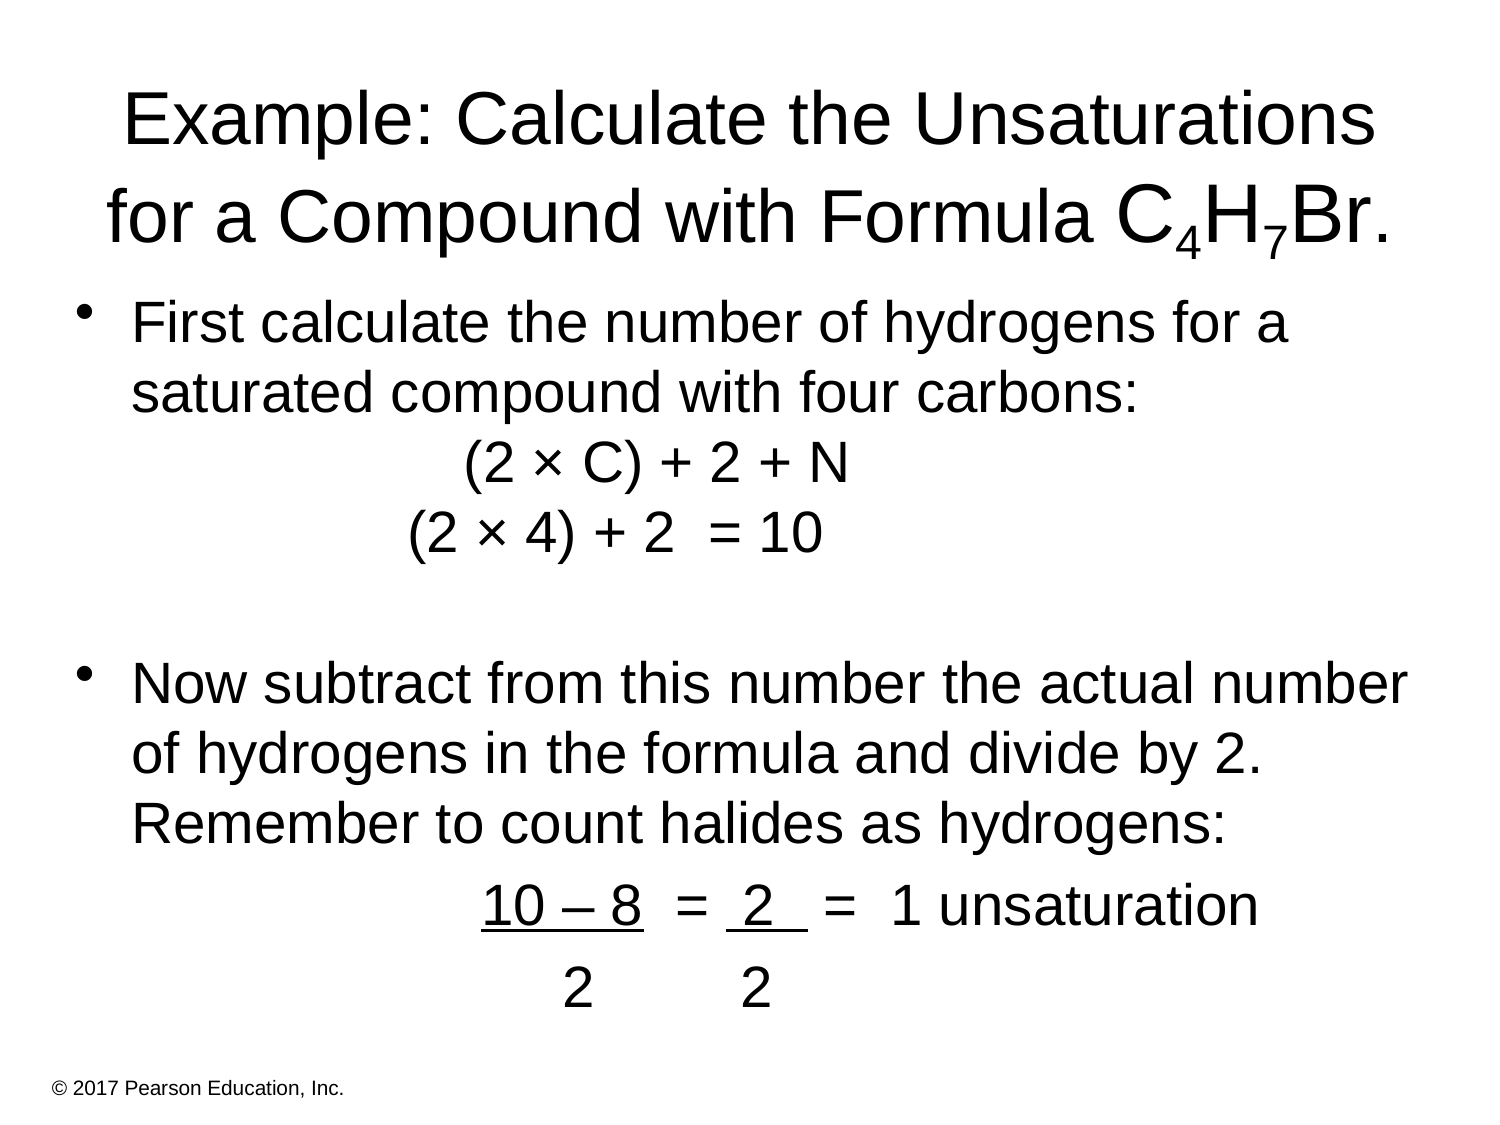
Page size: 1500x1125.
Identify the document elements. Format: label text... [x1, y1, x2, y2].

list First calculate the number of hydrogens for a saturated compound with four carbons: (2 × C) + 2 + N (2 × 4) + 2 = 10 Now subtract from this number the actual number of hydrogens in the formula and divide by 2. Remember to count halides as hydrogens: 10 – 8 = 2 = 1 unsaturation 2 2 [59, 276, 1477, 1041]
title Example: Calculate the Unsaturations for a Compound with Formula C4H7Br. [75, 61, 1425, 250]
